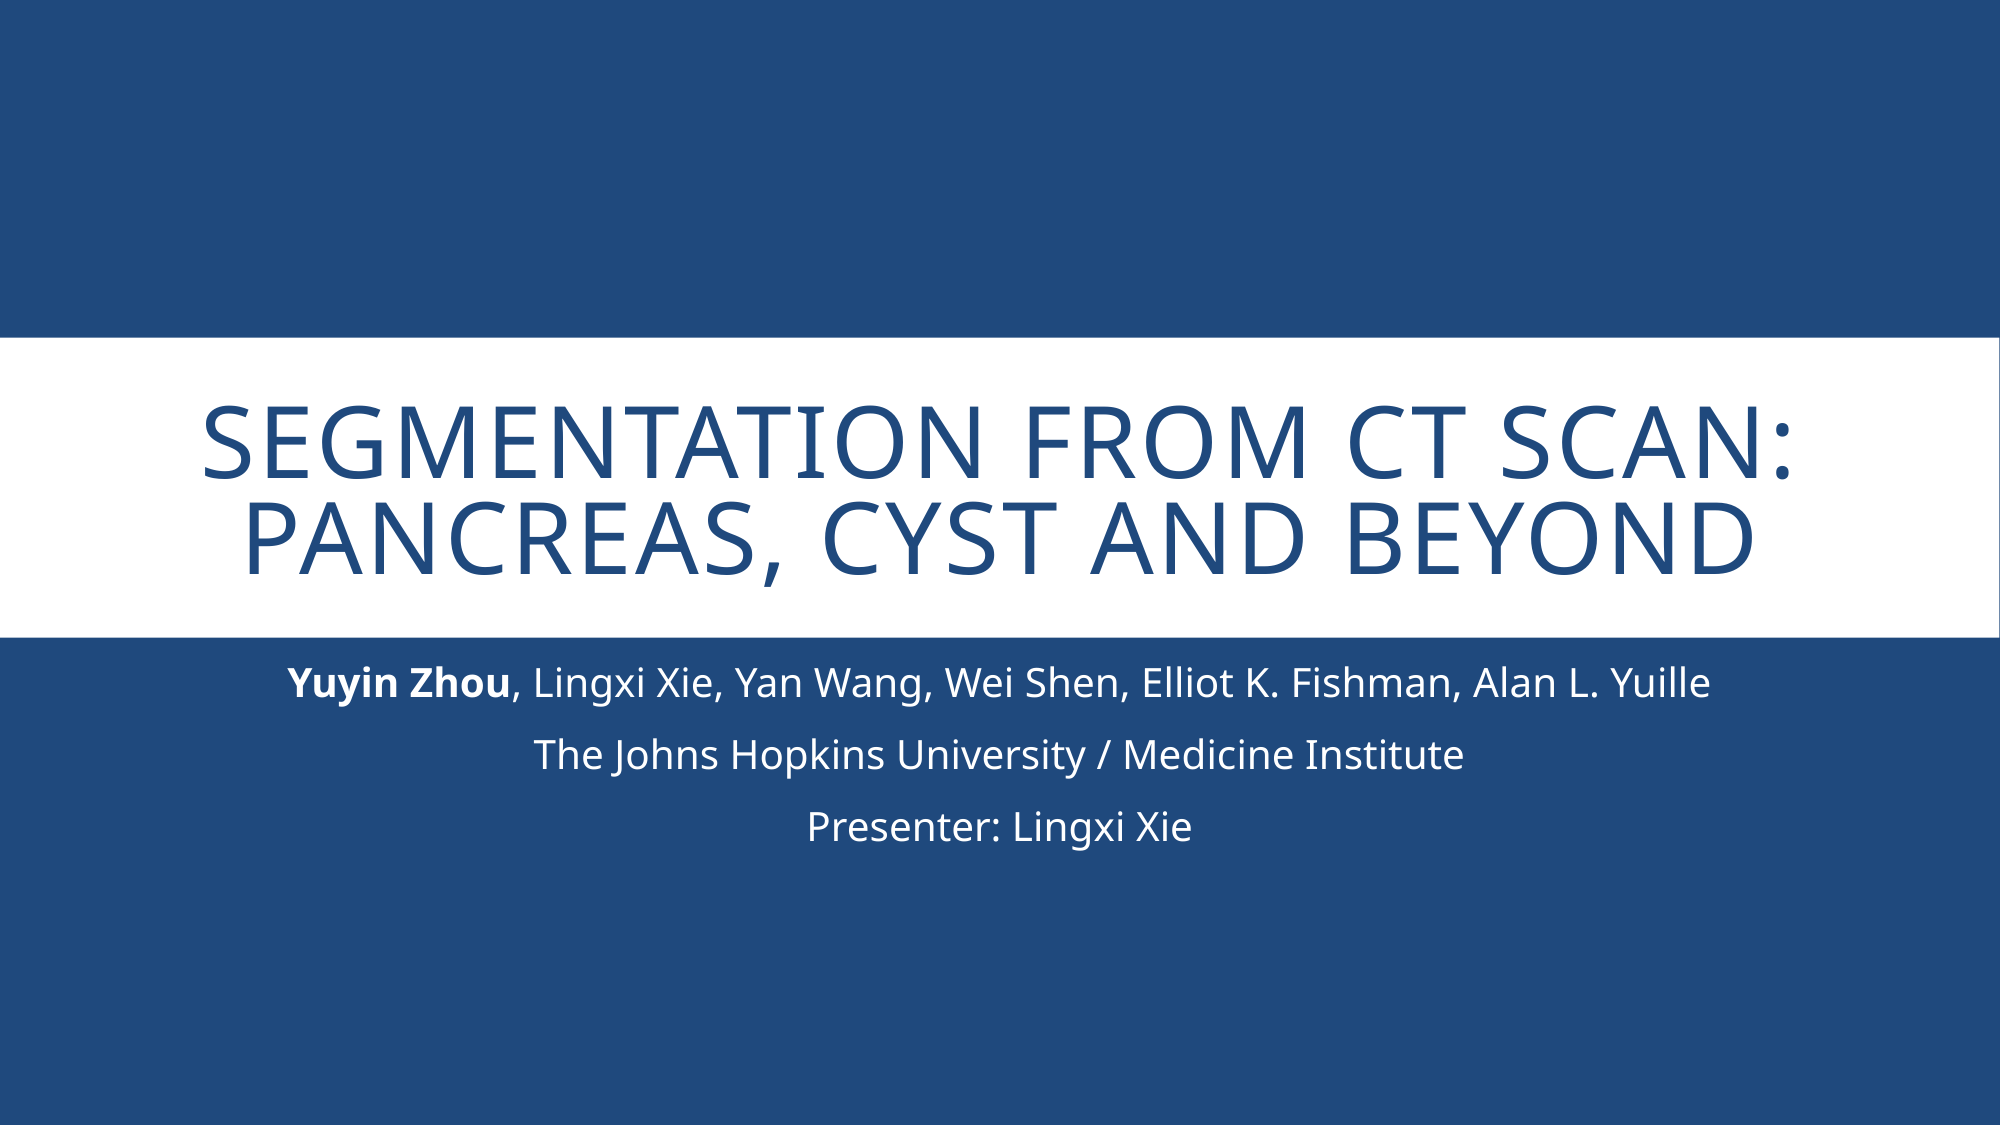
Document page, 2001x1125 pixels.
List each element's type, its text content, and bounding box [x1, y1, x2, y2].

title Segmentation from CT Scan: Pancreas, Cyst and Beyond [60, 355, 1942, 641]
subtitle Yuyin Zhou, Lingxi Xie, Yan Wang, Wei Shen, Elliot K. Fishman, Alan L. Yuille The Johns Hopkins University / Medicine Institute Presenter: Lingxi Xie [249, 655, 1750, 871]
